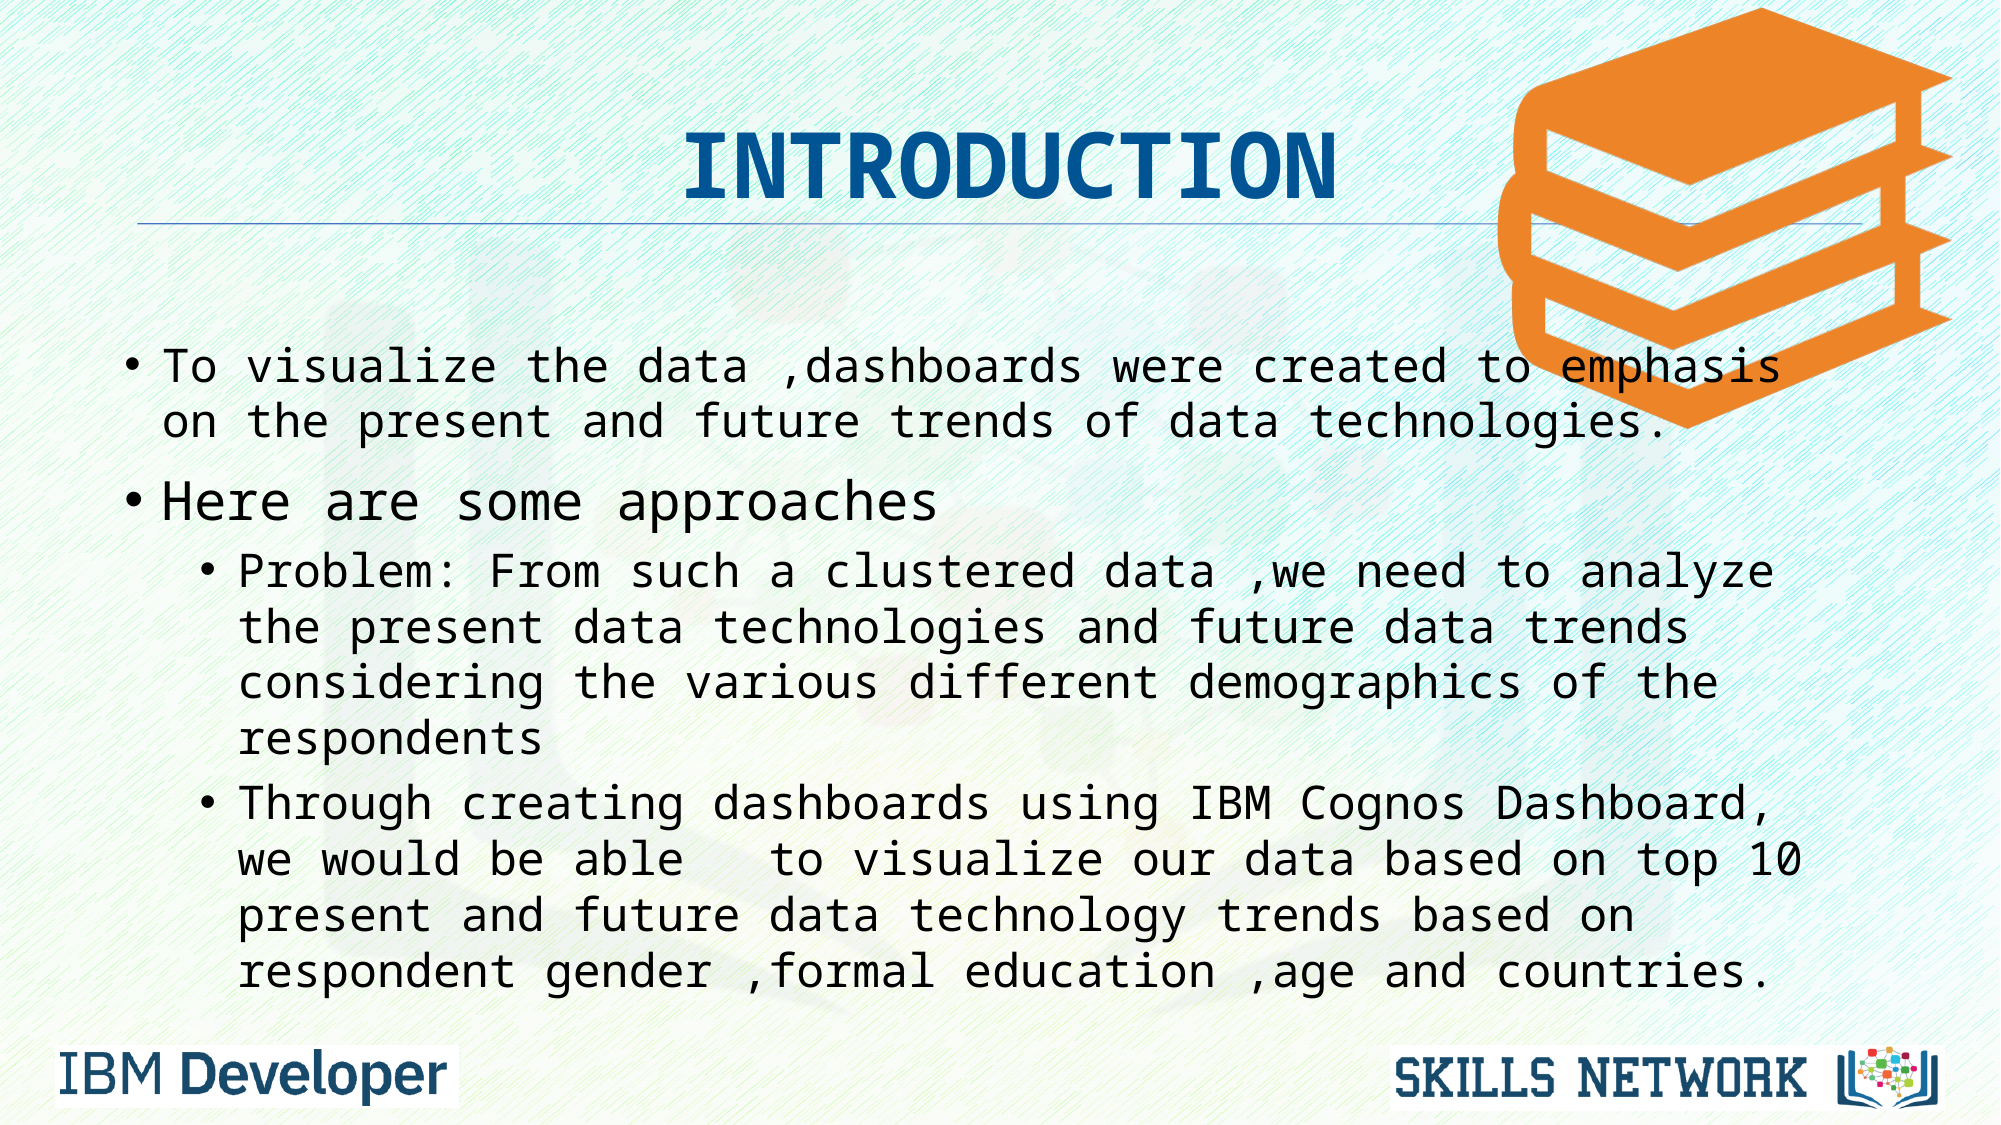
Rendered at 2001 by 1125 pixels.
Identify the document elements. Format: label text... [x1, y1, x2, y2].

title INTRODUCTION [126, 59, 1472, 243]
text_box To visualize the data ,dashboards were created to emphasis on the present and future trends of data technologies. Here are some approaches Problem: From such a clustered data ,we need to analyze the present data technologies and future data trends considering the various different demographics of the respondents Through creating dashboards using IBM Cognos Dashboard, we would be able to visualize our data based on top 10 present and future data technology trends based on respondent gender ,formal education ,age and countries. [109, 243, 1863, 1014]
picture [0, 0, 2001, 1125]
